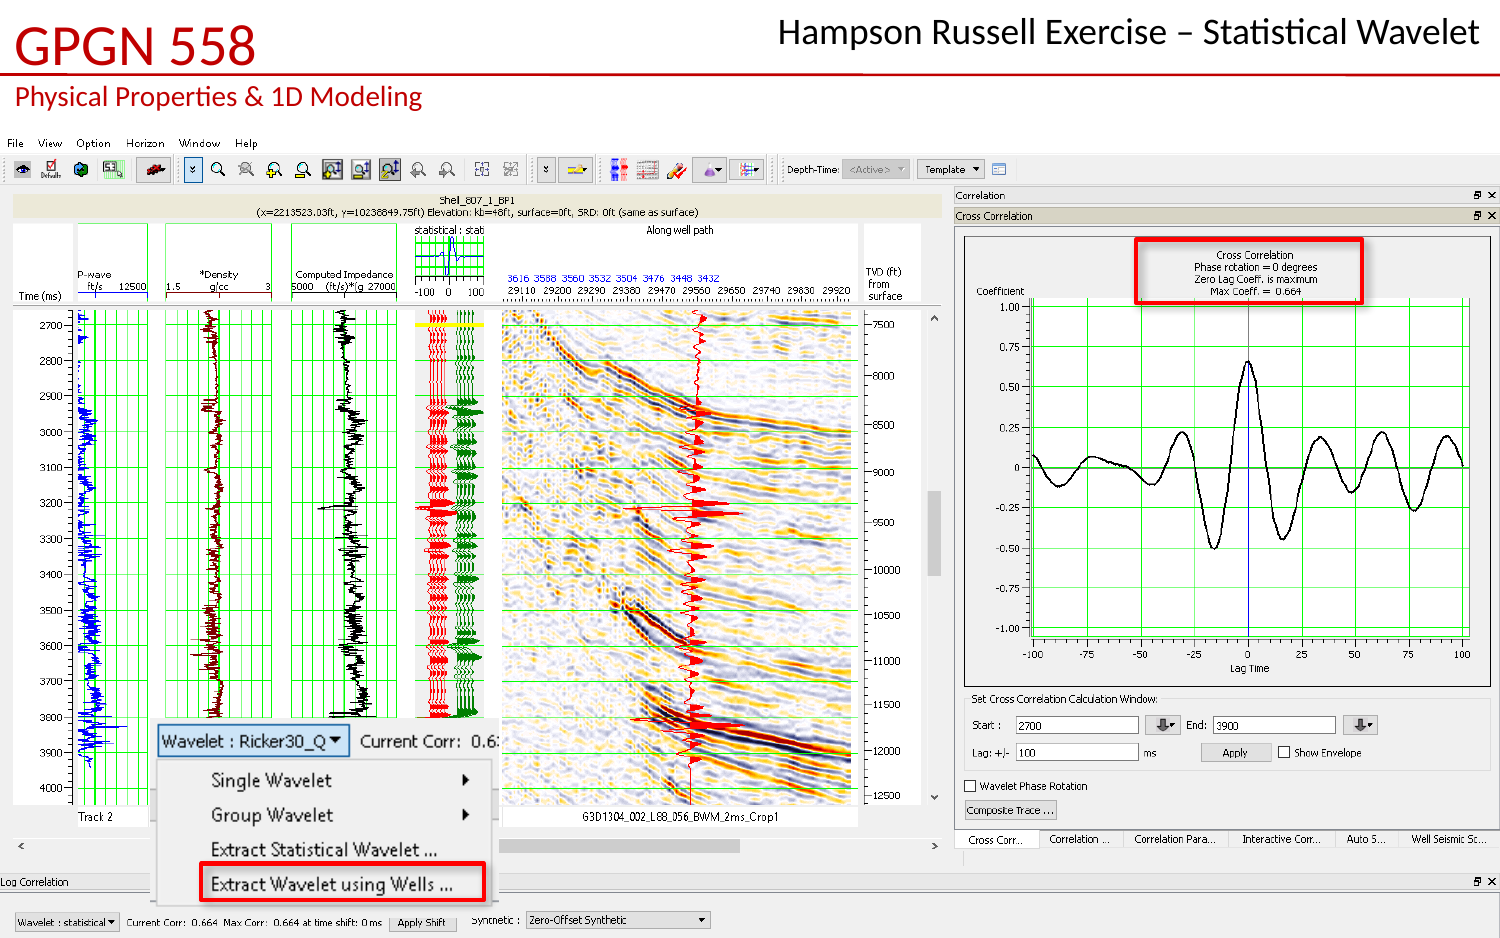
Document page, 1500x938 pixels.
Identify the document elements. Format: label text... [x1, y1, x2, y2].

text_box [149, 718, 499, 918]
text_box Hampson Russell Exercise – Statistical Wavelet [762, 0, 1496, 60]
picture [0, 133, 1500, 938]
